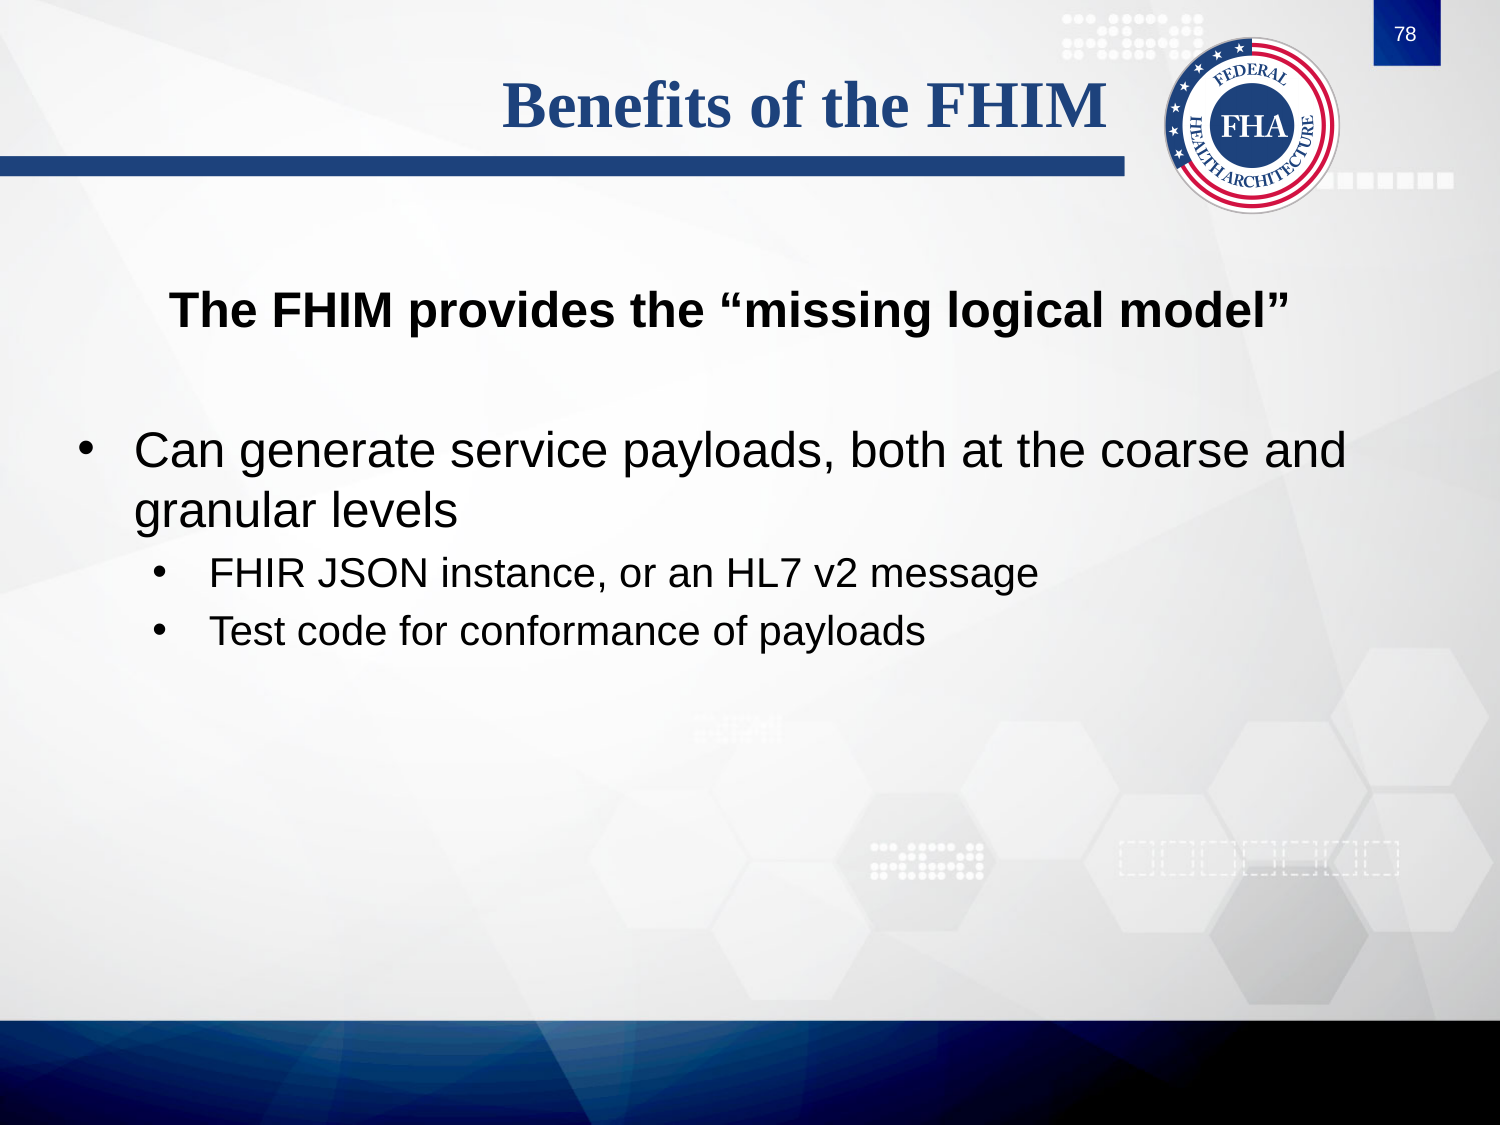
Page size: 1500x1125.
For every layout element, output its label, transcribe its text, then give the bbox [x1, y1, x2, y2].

picture [0, 0, 1500, 1125]
list The FHIM provides the “missing logical model” Can generate service payloads, both at the coarse and granular levels FHIR JSON instance, or an HL7 v2 message Test code for conformance of payloads [62, 200, 1413, 989]
title Benefits of the FHIM [75, 45, 1125, 157]
slide_number 78 [1375, 3, 1435, 63]
